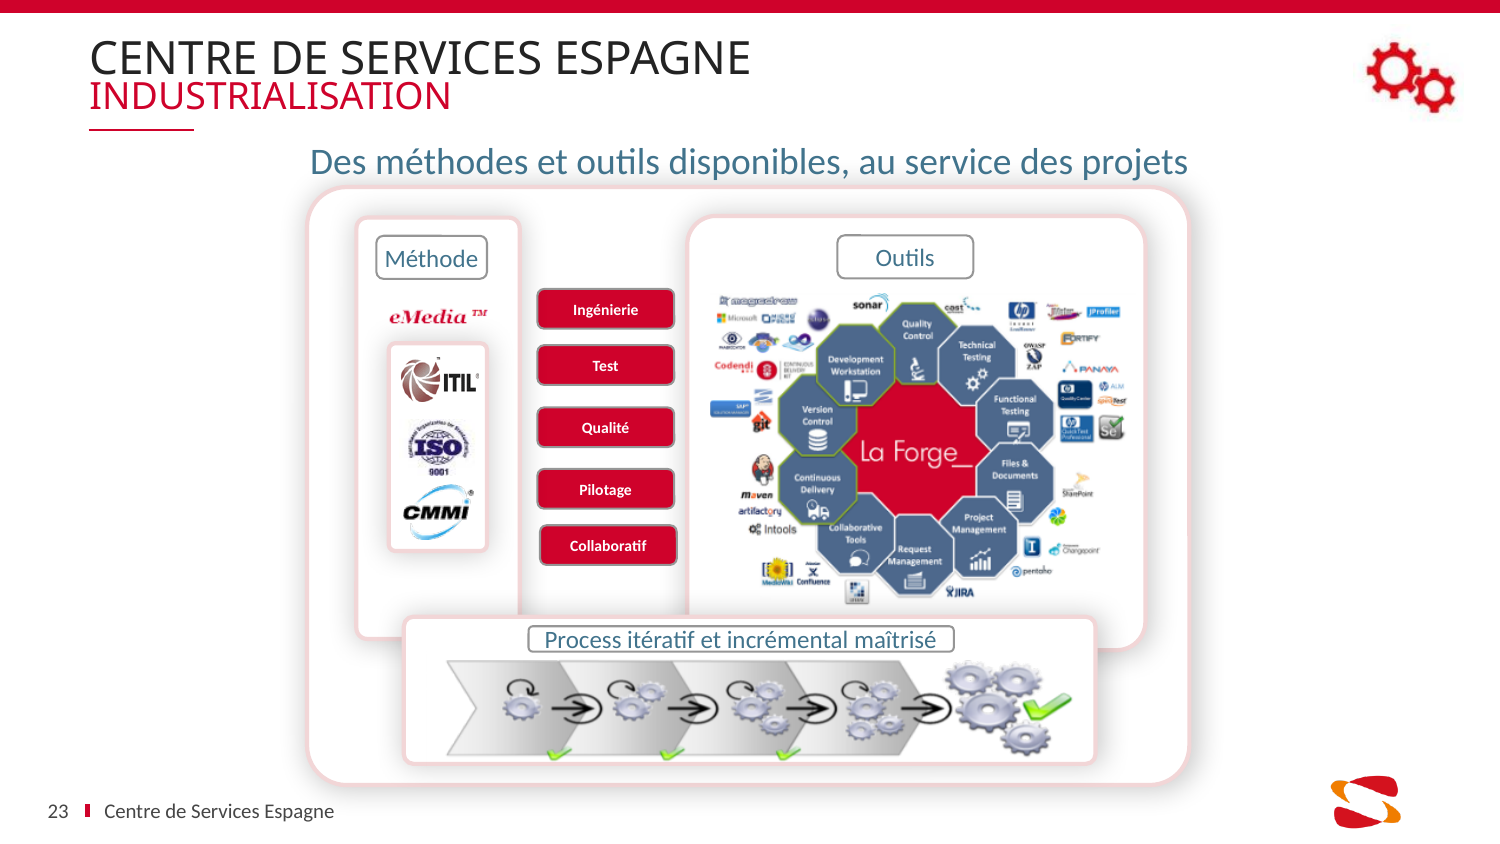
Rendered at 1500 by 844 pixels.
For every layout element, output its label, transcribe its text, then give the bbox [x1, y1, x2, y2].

title Centre de services Espagne [89, 38, 1348, 80]
list Industrialisation [89, 80, 1348, 114]
slide_number 23 [20, 800, 69, 821]
picture [1319, 767, 1412, 836]
picture [1353, 24, 1464, 131]
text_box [268, 129, 1232, 786]
footer Centre de Services Espagne [89, 800, 649, 821]
